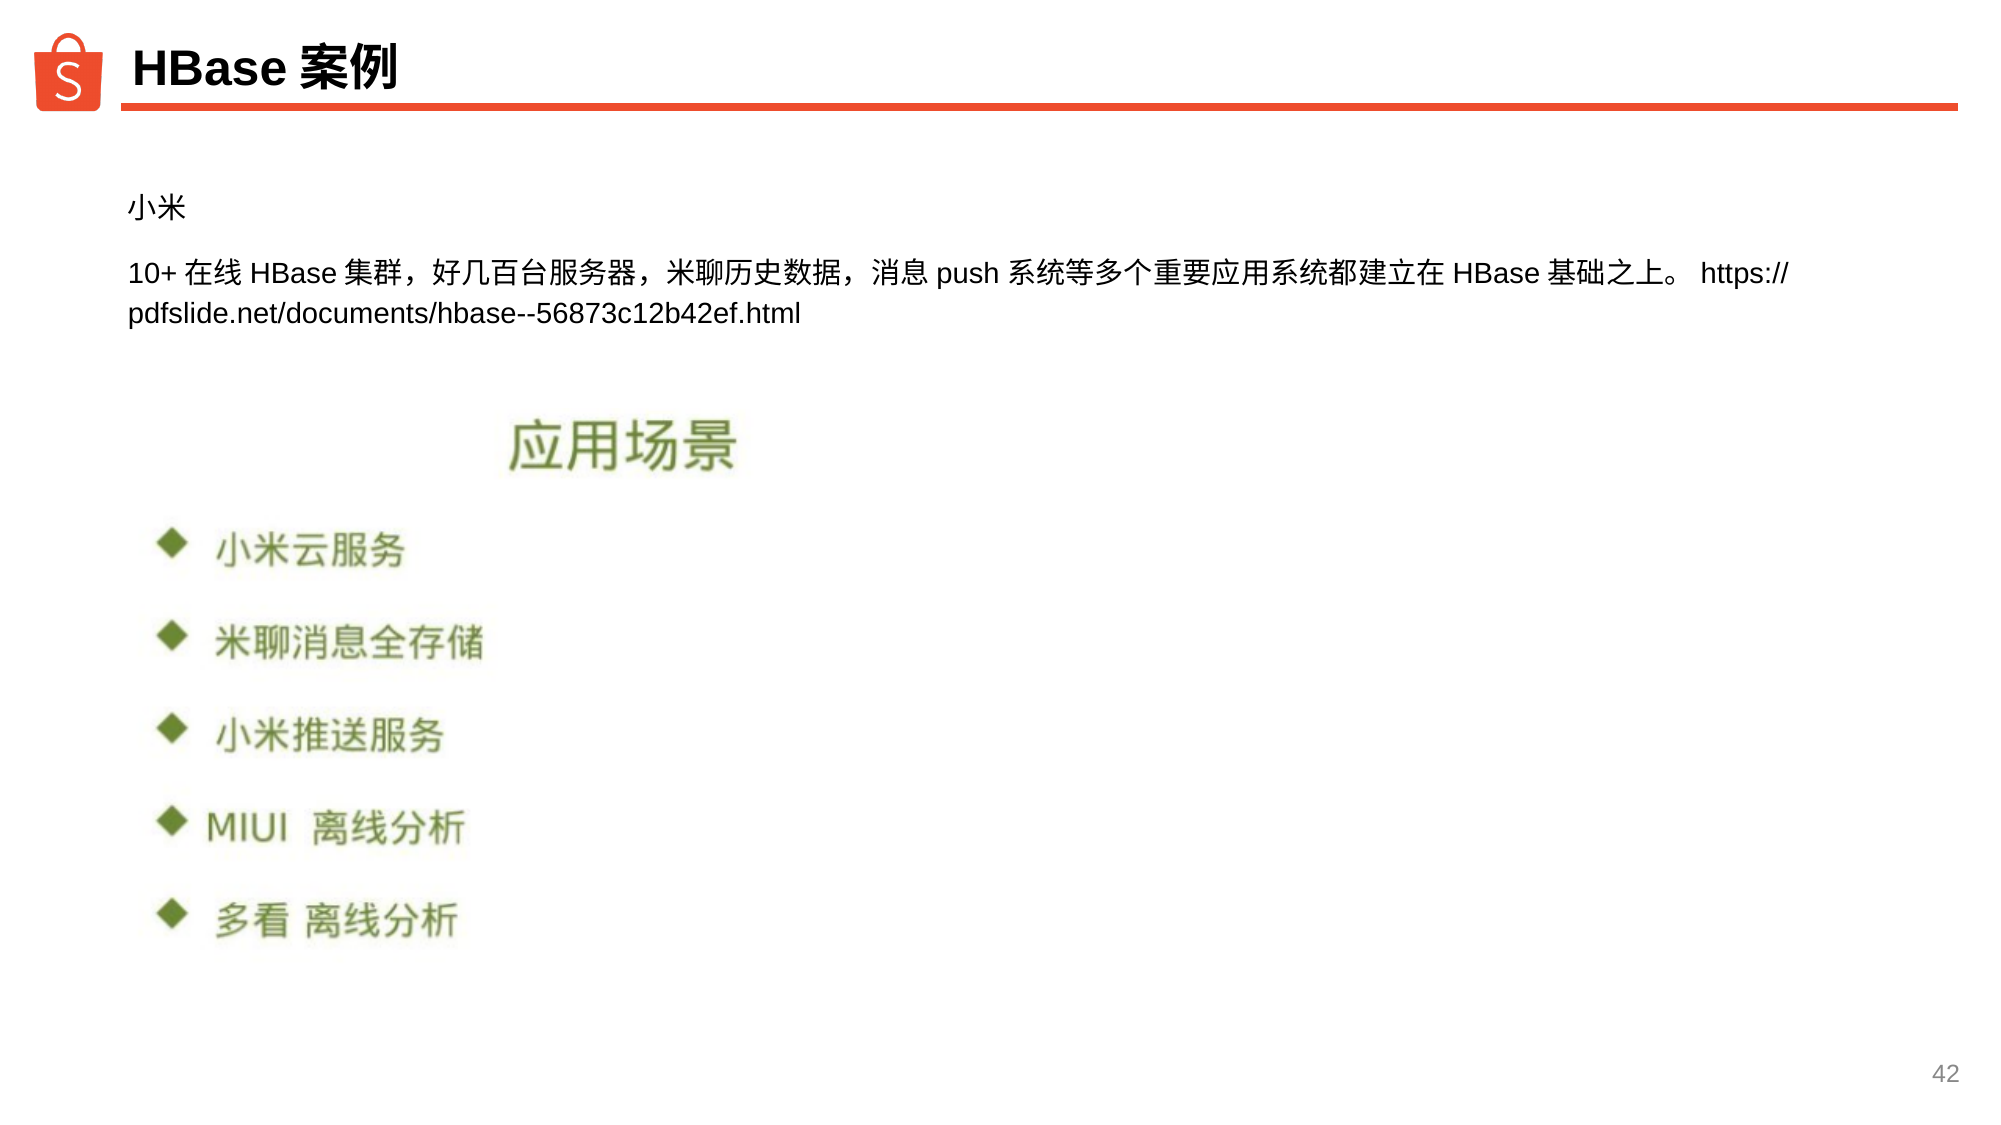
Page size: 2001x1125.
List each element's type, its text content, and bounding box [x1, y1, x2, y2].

picture [34, 33, 108, 115]
title HBase案例 [120, 12, 1884, 108]
slide_number ‹#› [1922, 1051, 1968, 1095]
picture [134, 407, 965, 973]
text_box 小米 10+在线HBase集群，好几百台服务器，米聊历史数据，消息push系统等多个重要应用系统都建立在HBase基础之上。https://pdfslide.net/documents/hbase--56873c12b42ef.html [112, 168, 1938, 345]
